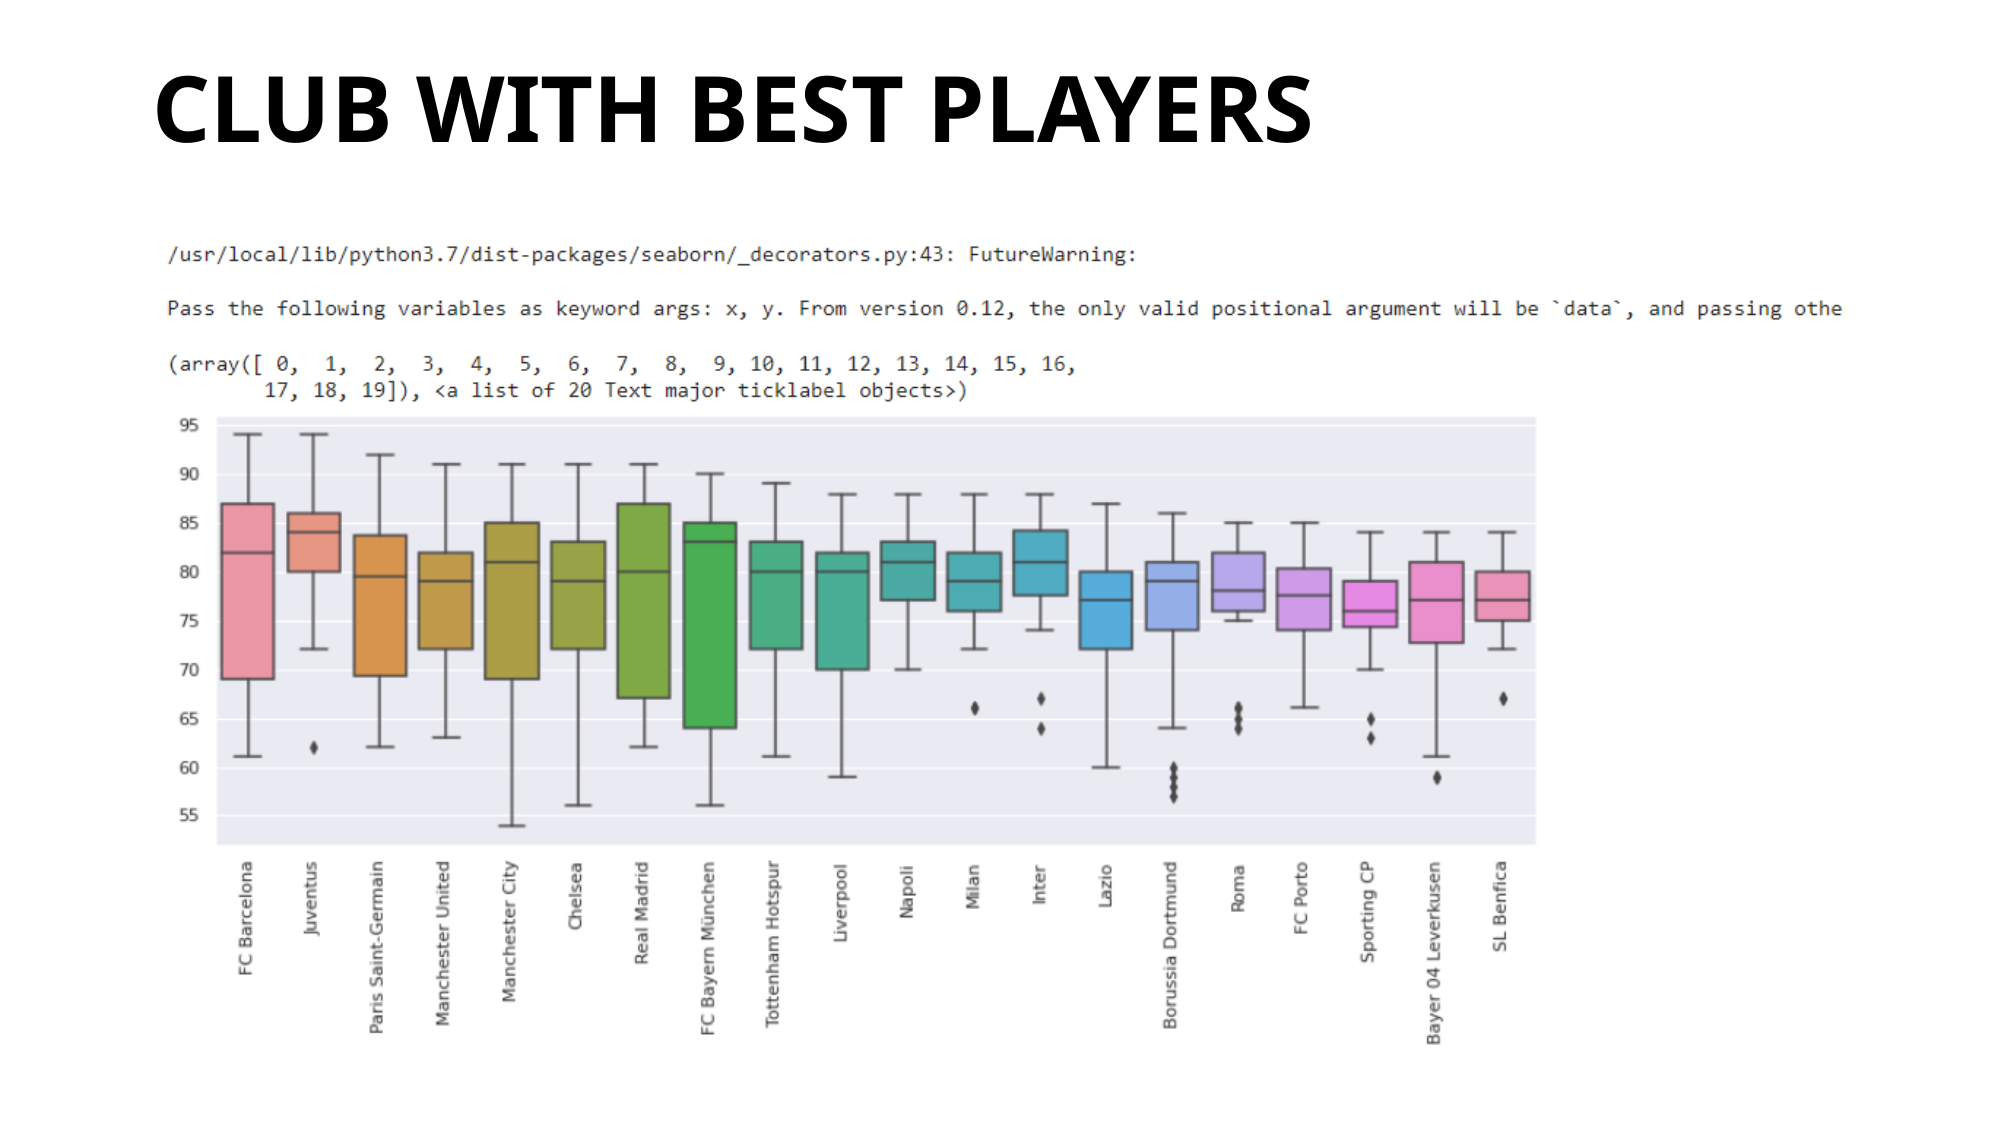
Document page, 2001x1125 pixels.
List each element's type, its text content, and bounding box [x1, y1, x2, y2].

title CLUB WITH BEST PLAYERS [137, 44, 1863, 182]
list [155, 235, 1845, 1058]
